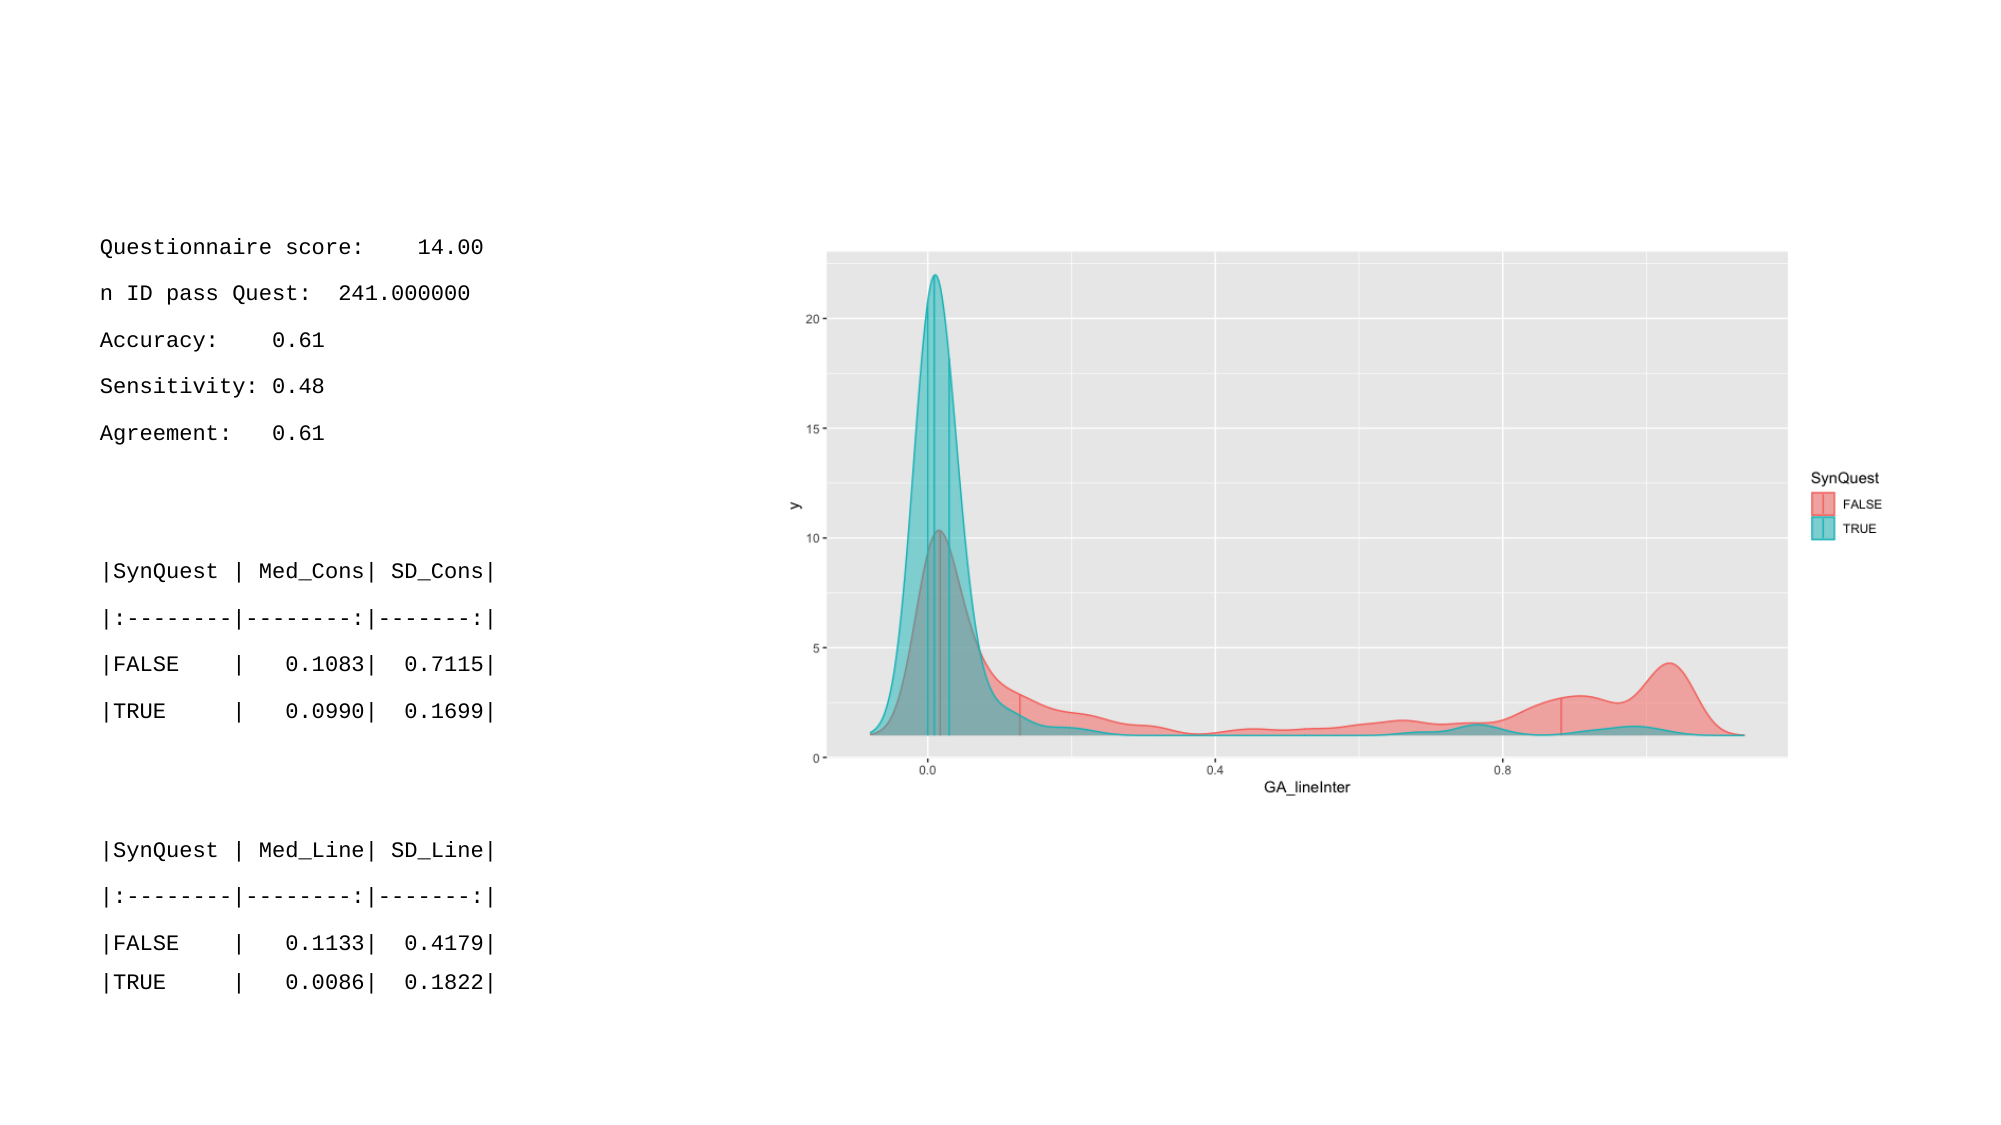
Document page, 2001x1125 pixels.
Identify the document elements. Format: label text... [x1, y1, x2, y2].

picture [779, 243, 1898, 804]
list Questionnaire score: 14.00 n ID pass Quest: 241.000000 Accuracy: 0.61 Sensitivity: 0.48 Agreement: 0.61 |SynQuest | Med_Cons| SD_Cons| |:--------|--------:|-------:| |FALSE | 0.1083| 0.7115| |TRUE | 0.0990| 0.1699| |SynQuest | Med_Line| SD_Line| |:--------|--------:|-------:| |FALSE | 0.1133| 0.4179| |TRUE | 0.0086| 0.1822| [99, 235, 758, 1005]
